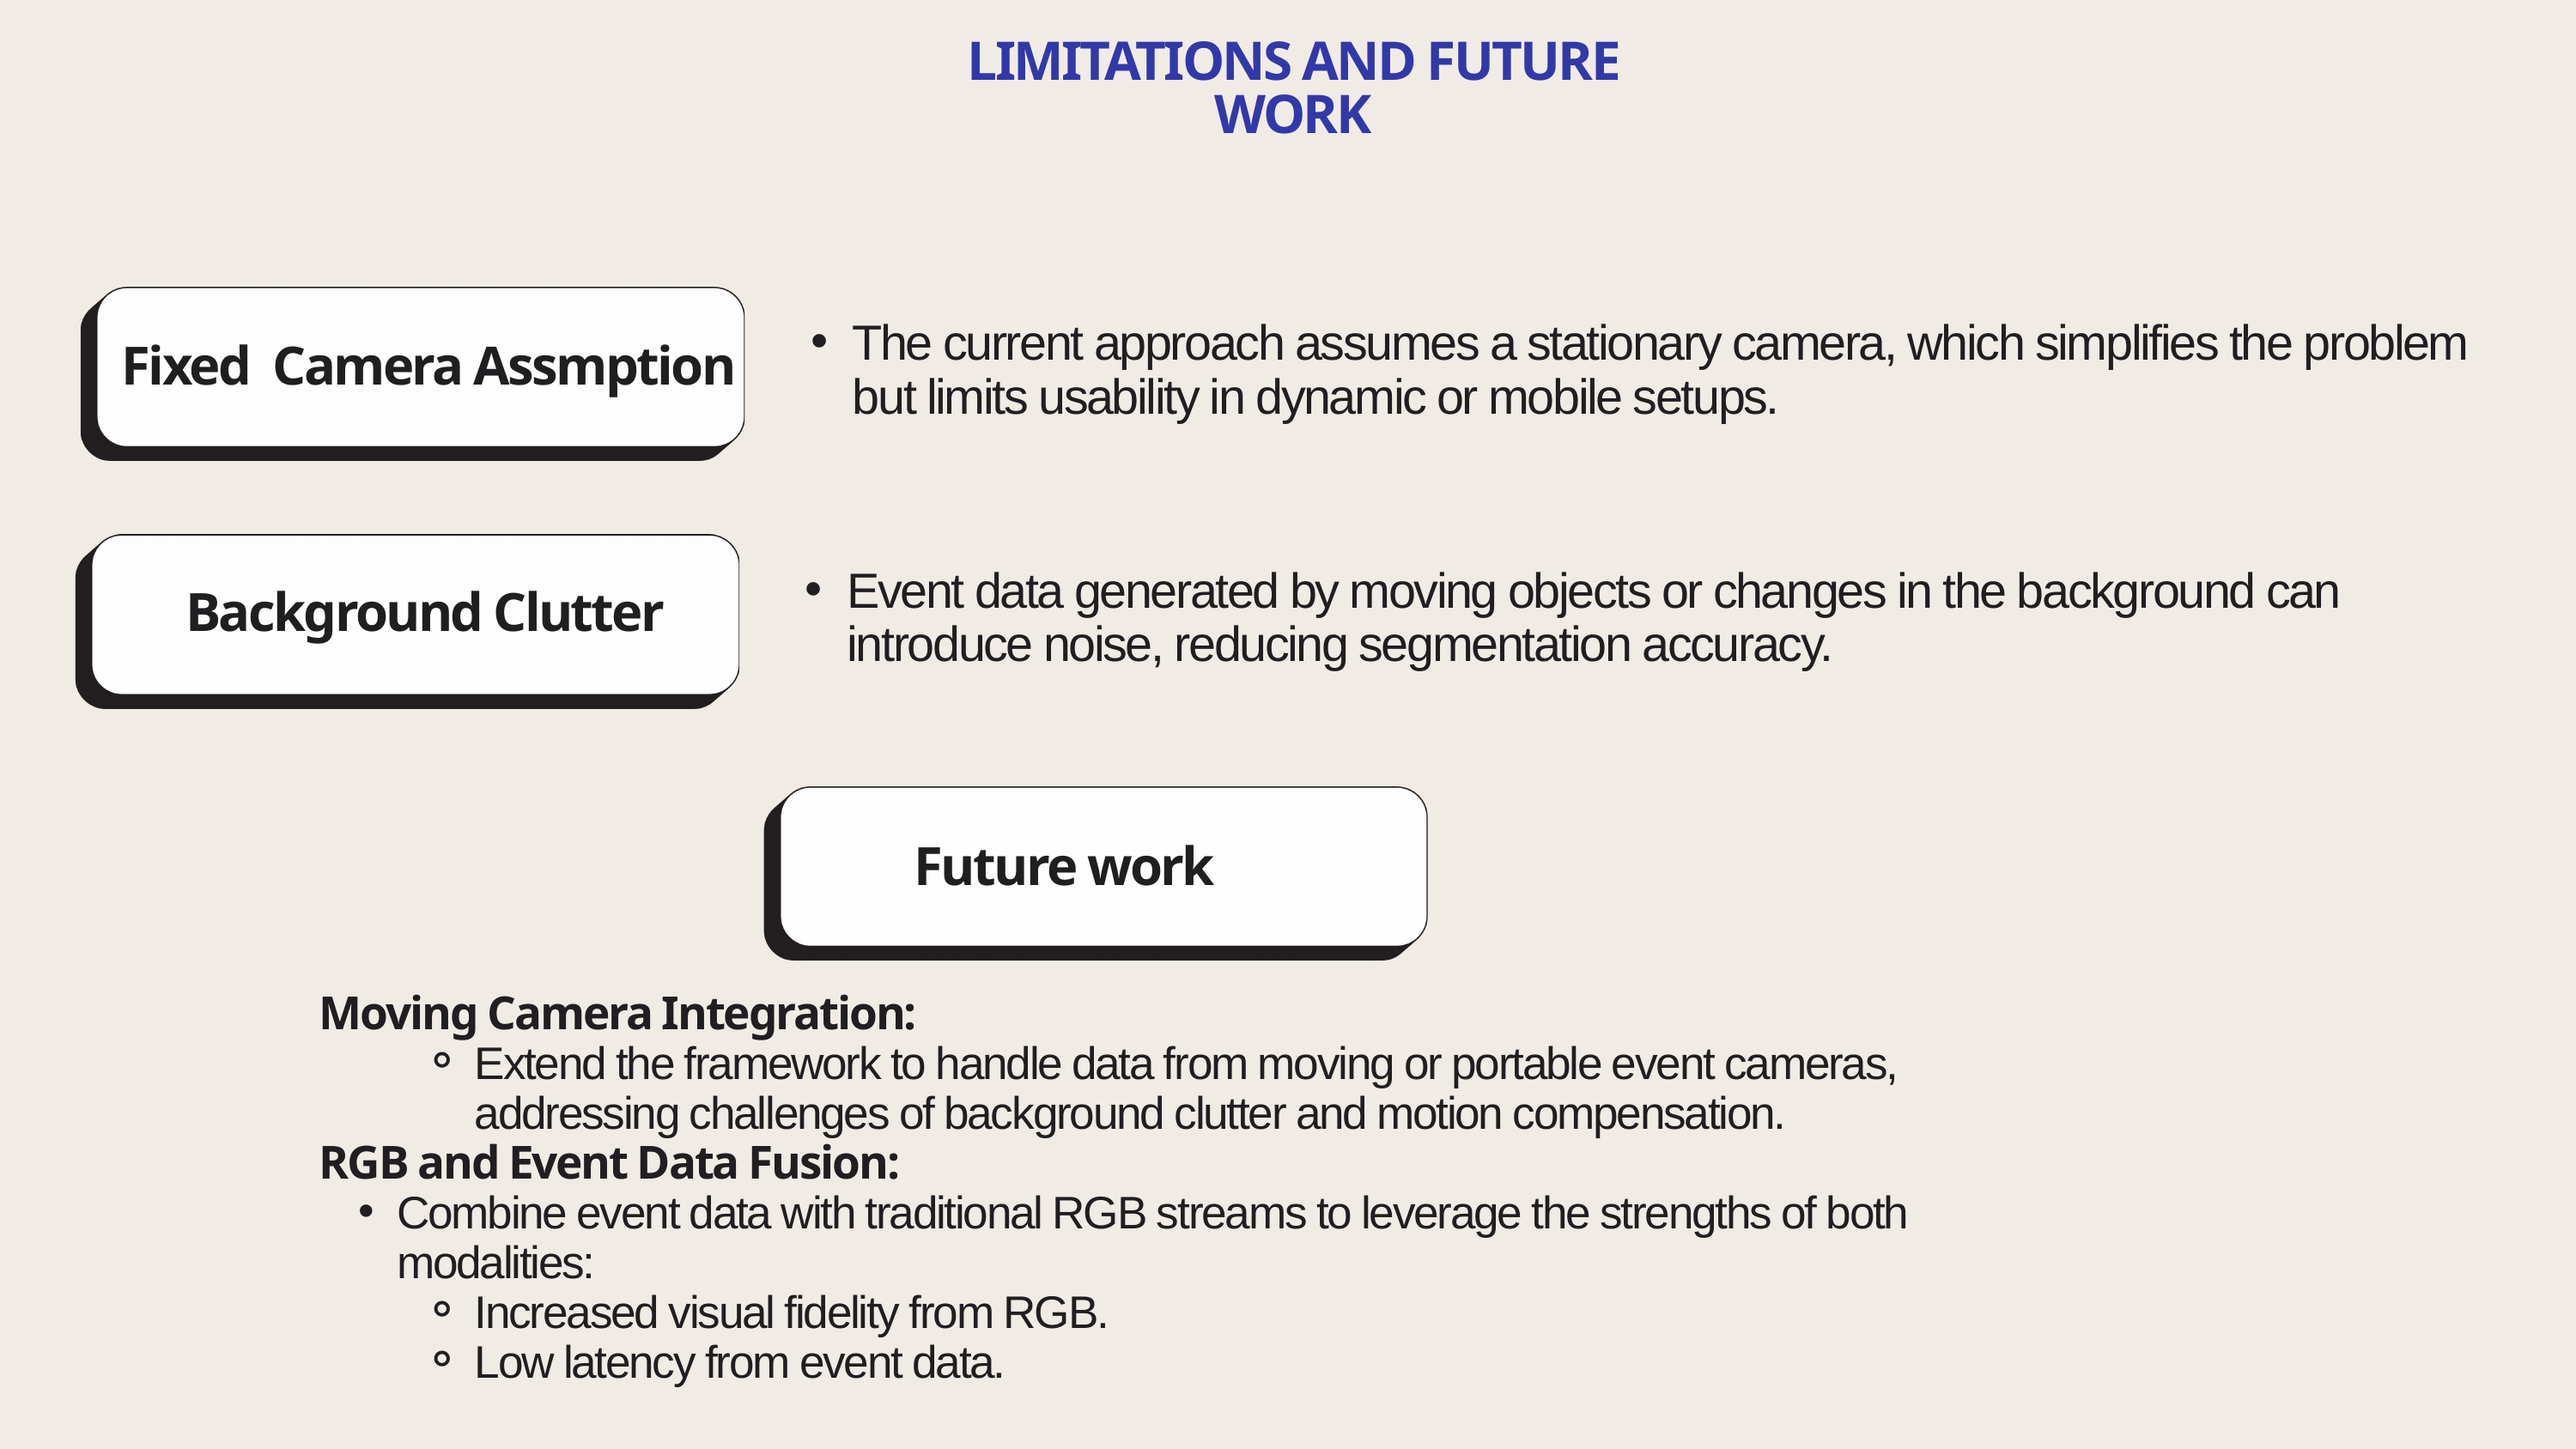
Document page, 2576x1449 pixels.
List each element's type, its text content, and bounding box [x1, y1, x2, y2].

text_box Future work [914, 838, 1479, 896]
text_box The current approach assumes a stationary camera, which simplifies the problem but limits usability in dynamic or mobile setups. [769, 316, 2506, 524]
text_box Event data generated by moving objects or changes in the background can introduce noise, reducing segmentation accuracy. [763, 564, 2501, 722]
text_box [80, 287, 745, 461]
text_box Background Clutter [185, 584, 763, 642]
text_box [763, 786, 1428, 935]
text_box Moving Camera Integration: Extend the framework to handle data from moving or portable event cameras, addressing challenges of background clutter and motion compensation. RGB and Event Data Fusion: Combine event data with traditional RGB streams to leverage the strengths of both modalities: Increased visual fidelity from RGB. Low latency from event data. [319, 935, 2057, 1449]
text_box [75, 534, 740, 709]
text_box LIMITATIONS AND FUTURE WORK [922, 37, 1665, 144]
text_box Fixed Camera Assmption [121, 338, 769, 454]
